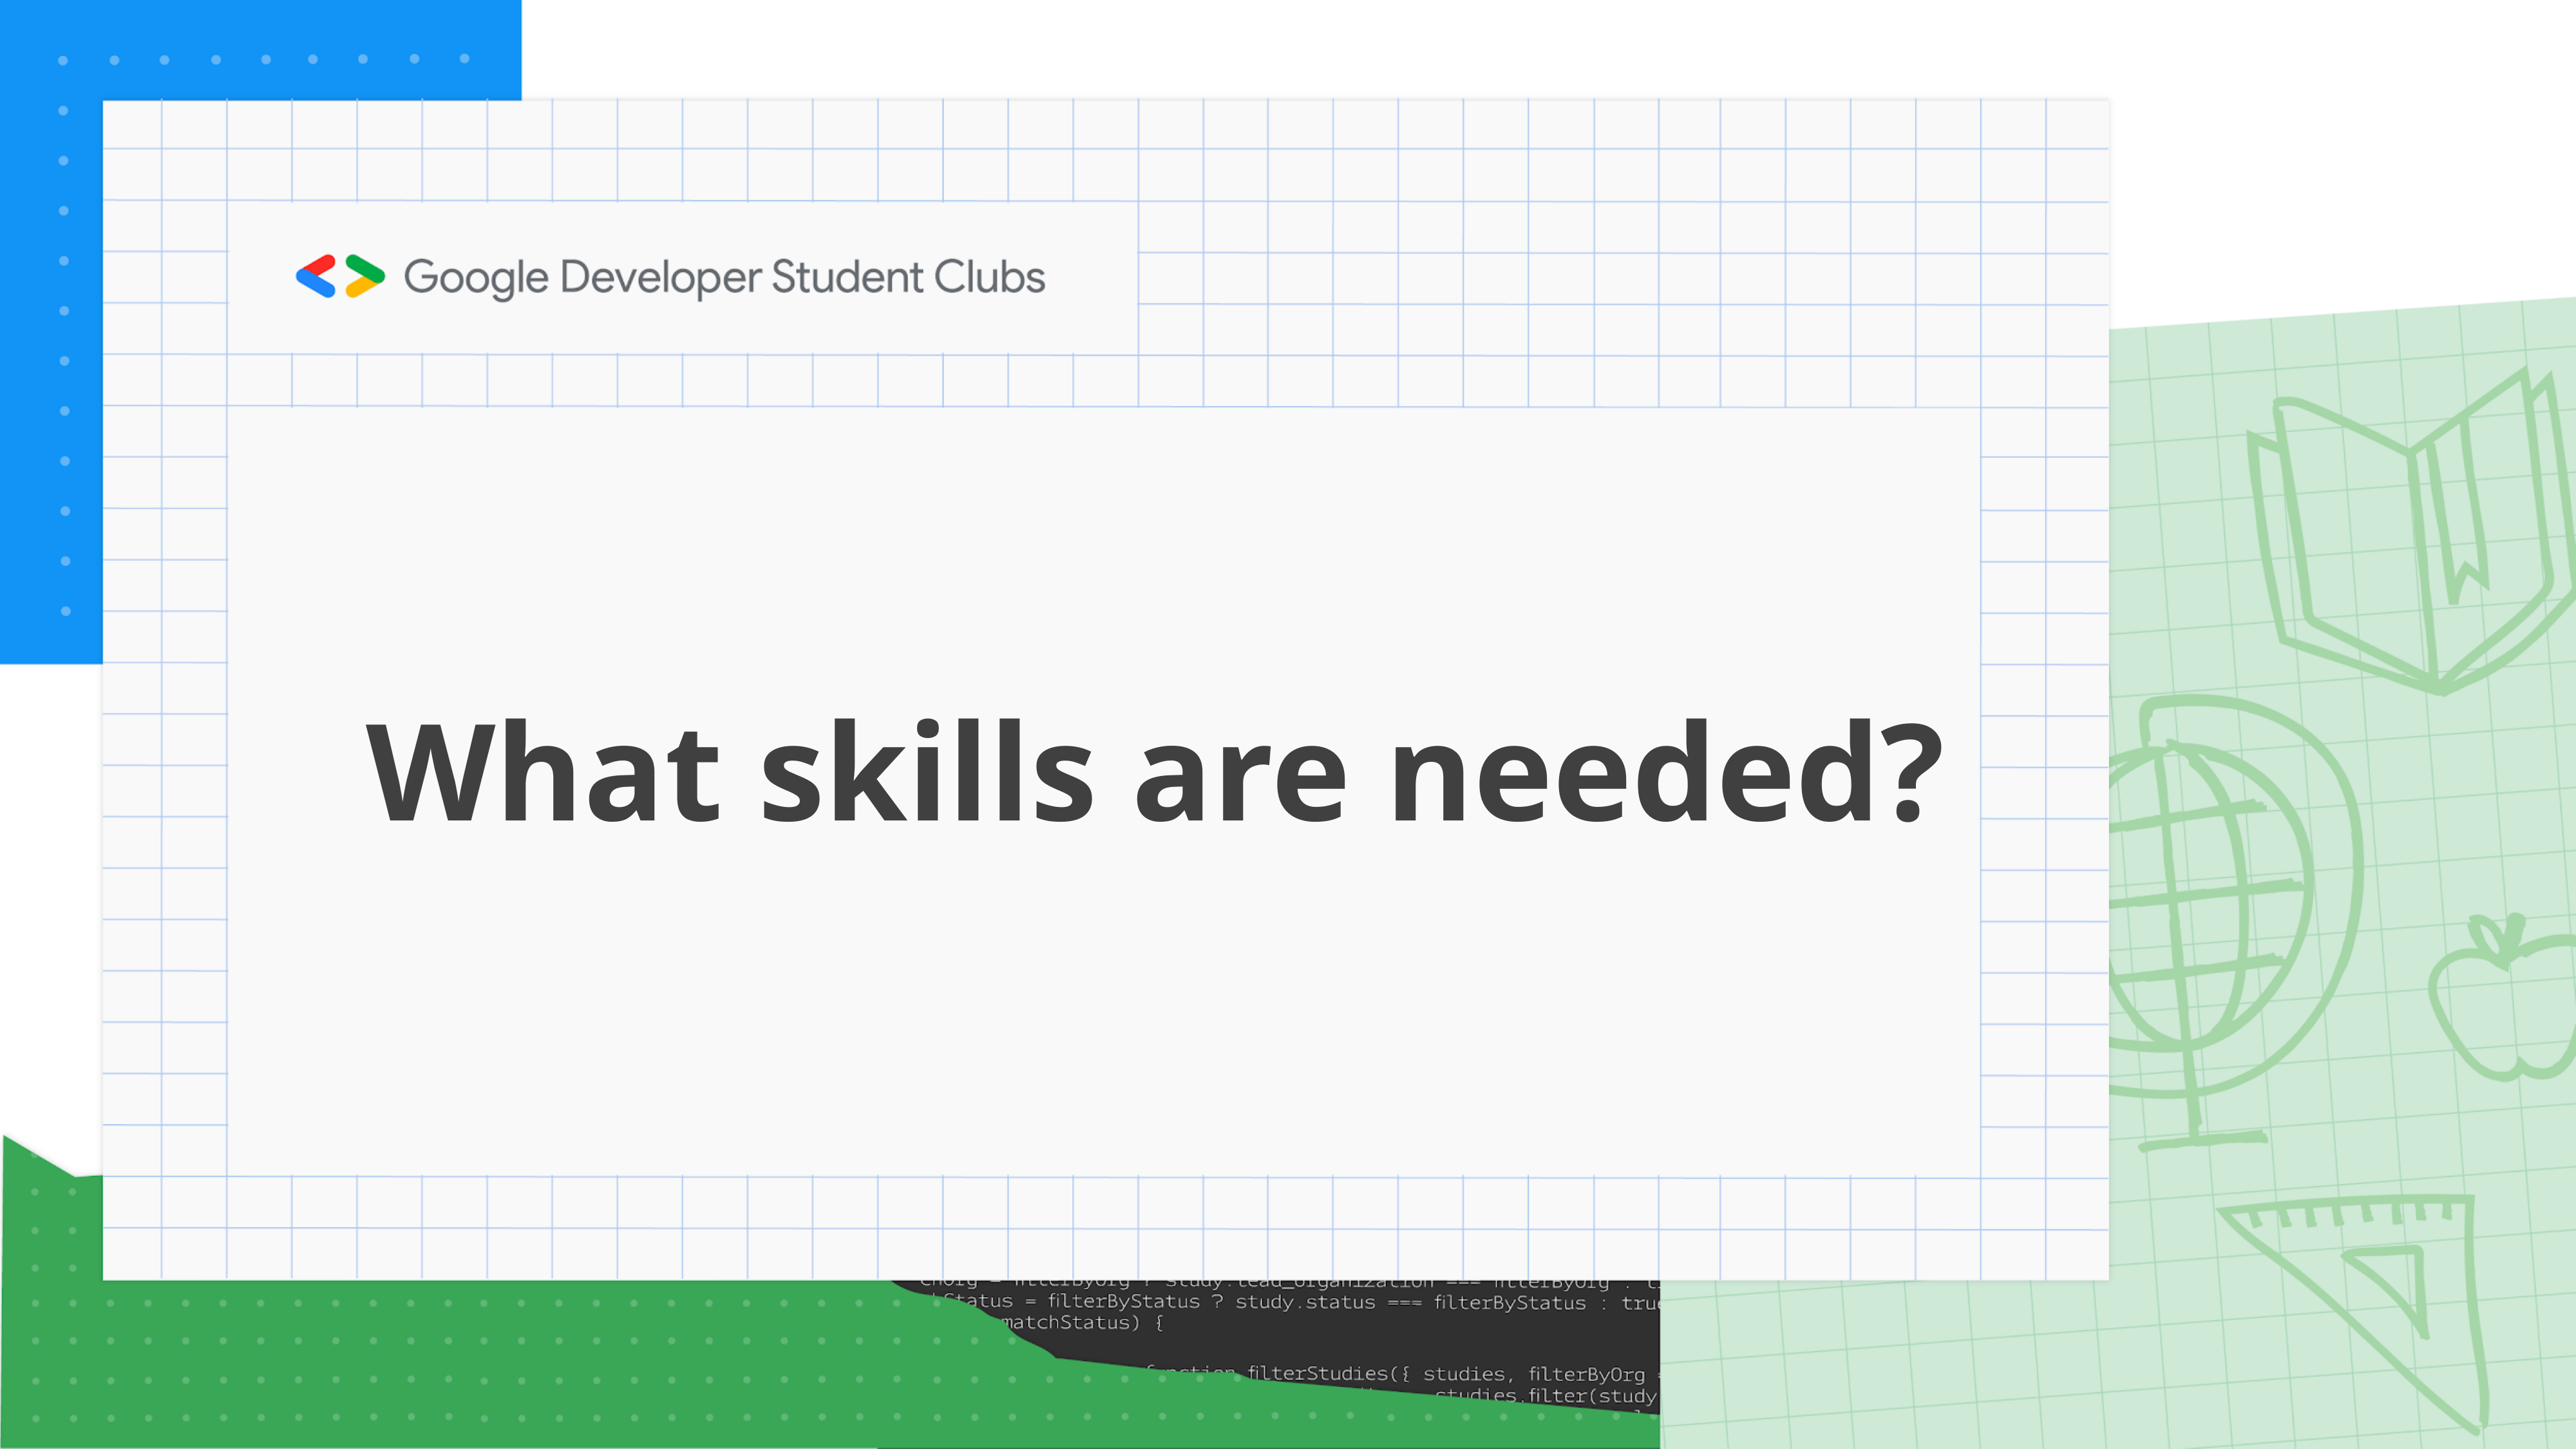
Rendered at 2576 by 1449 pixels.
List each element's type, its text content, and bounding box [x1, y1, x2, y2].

picture [0, 0, 2576, 1449]
title What skills are needed? [340, 661, 2120, 954]
